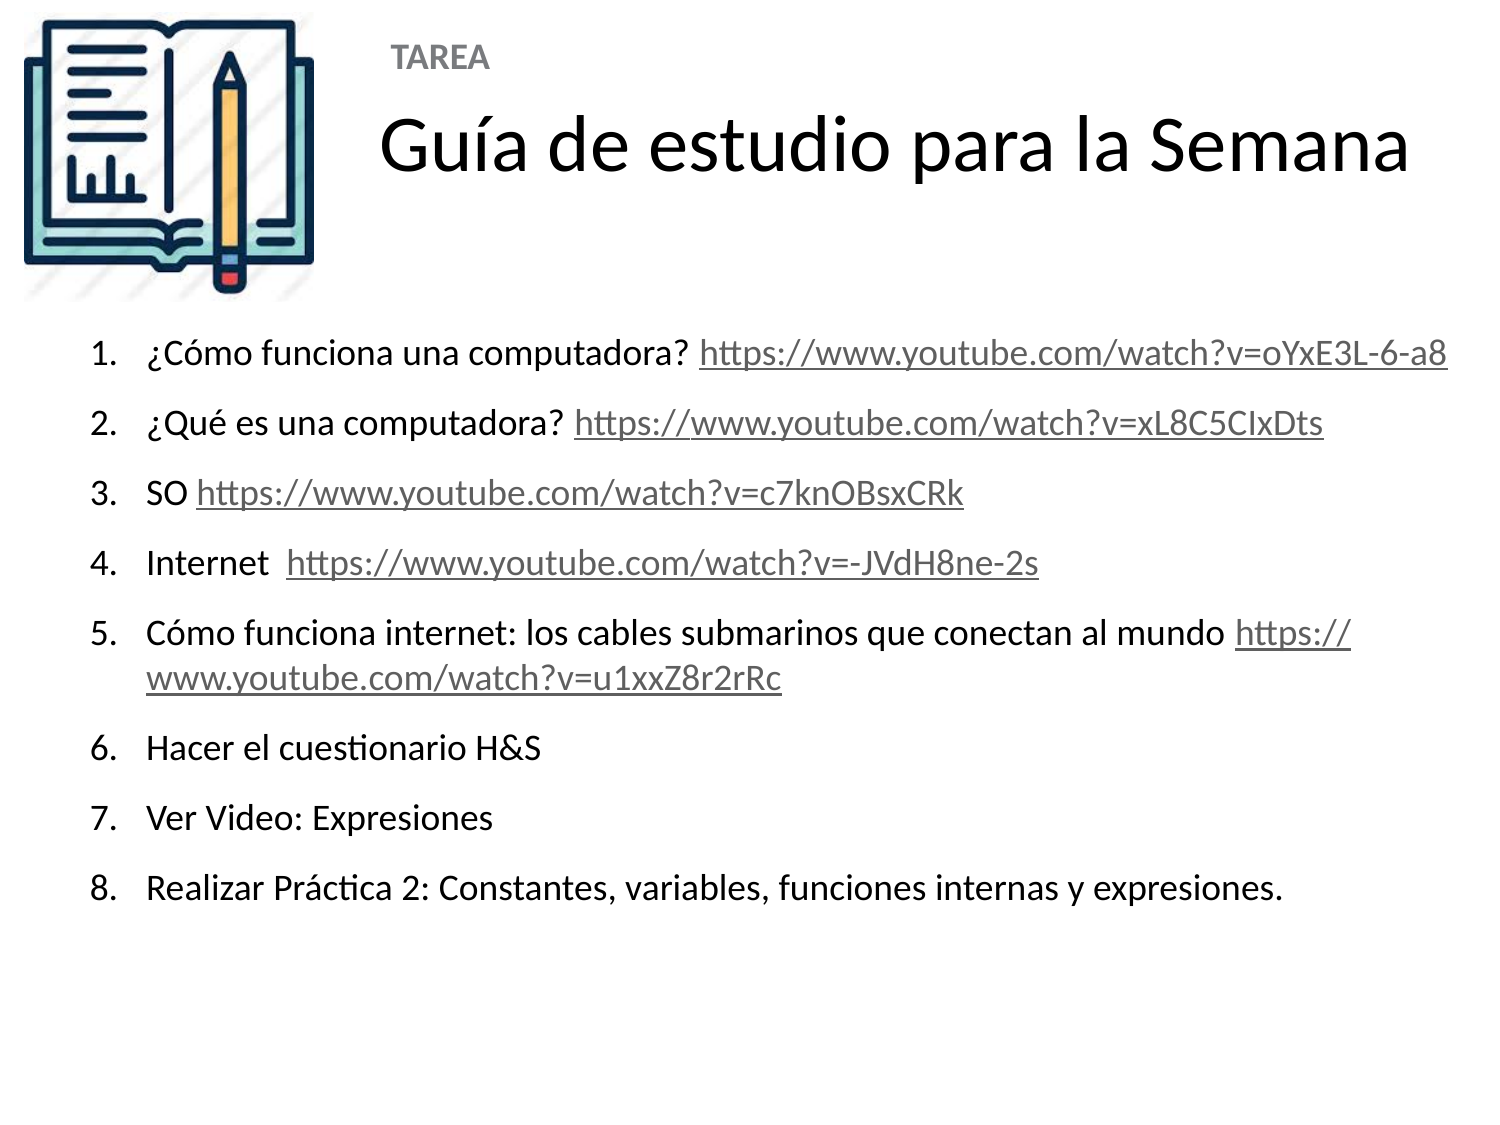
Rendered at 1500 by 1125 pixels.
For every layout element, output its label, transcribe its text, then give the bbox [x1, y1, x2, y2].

text_box tarea [318, 24, 563, 85]
picture [24, 12, 315, 302]
text_box ¿Cómo funciona una computadora? https://www.youtube.com/watch?v=oYxE3L-6-a8 ¿Qué es una computadora? https://www.youtube.com/watch?v=xL8C5CIxDts SO https://www.youtube.com/watch?v=c7knOBsxCRk Internet https://www.youtube.com/watch?v=-JVdH8ne-2s Cómo funciona internet: los cables submarinos que conectan al mundo https://www.youtube.com/watch?v=u1xxZ8r2rRc Hacer el cuestionario H&S Ver Video: Expresiones Realizar Práctica 2: Constantes, variables, funciones internas y expresiones. [75, 320, 1471, 916]
title Guía de estudio para la Semana [364, 45, 1475, 233]
